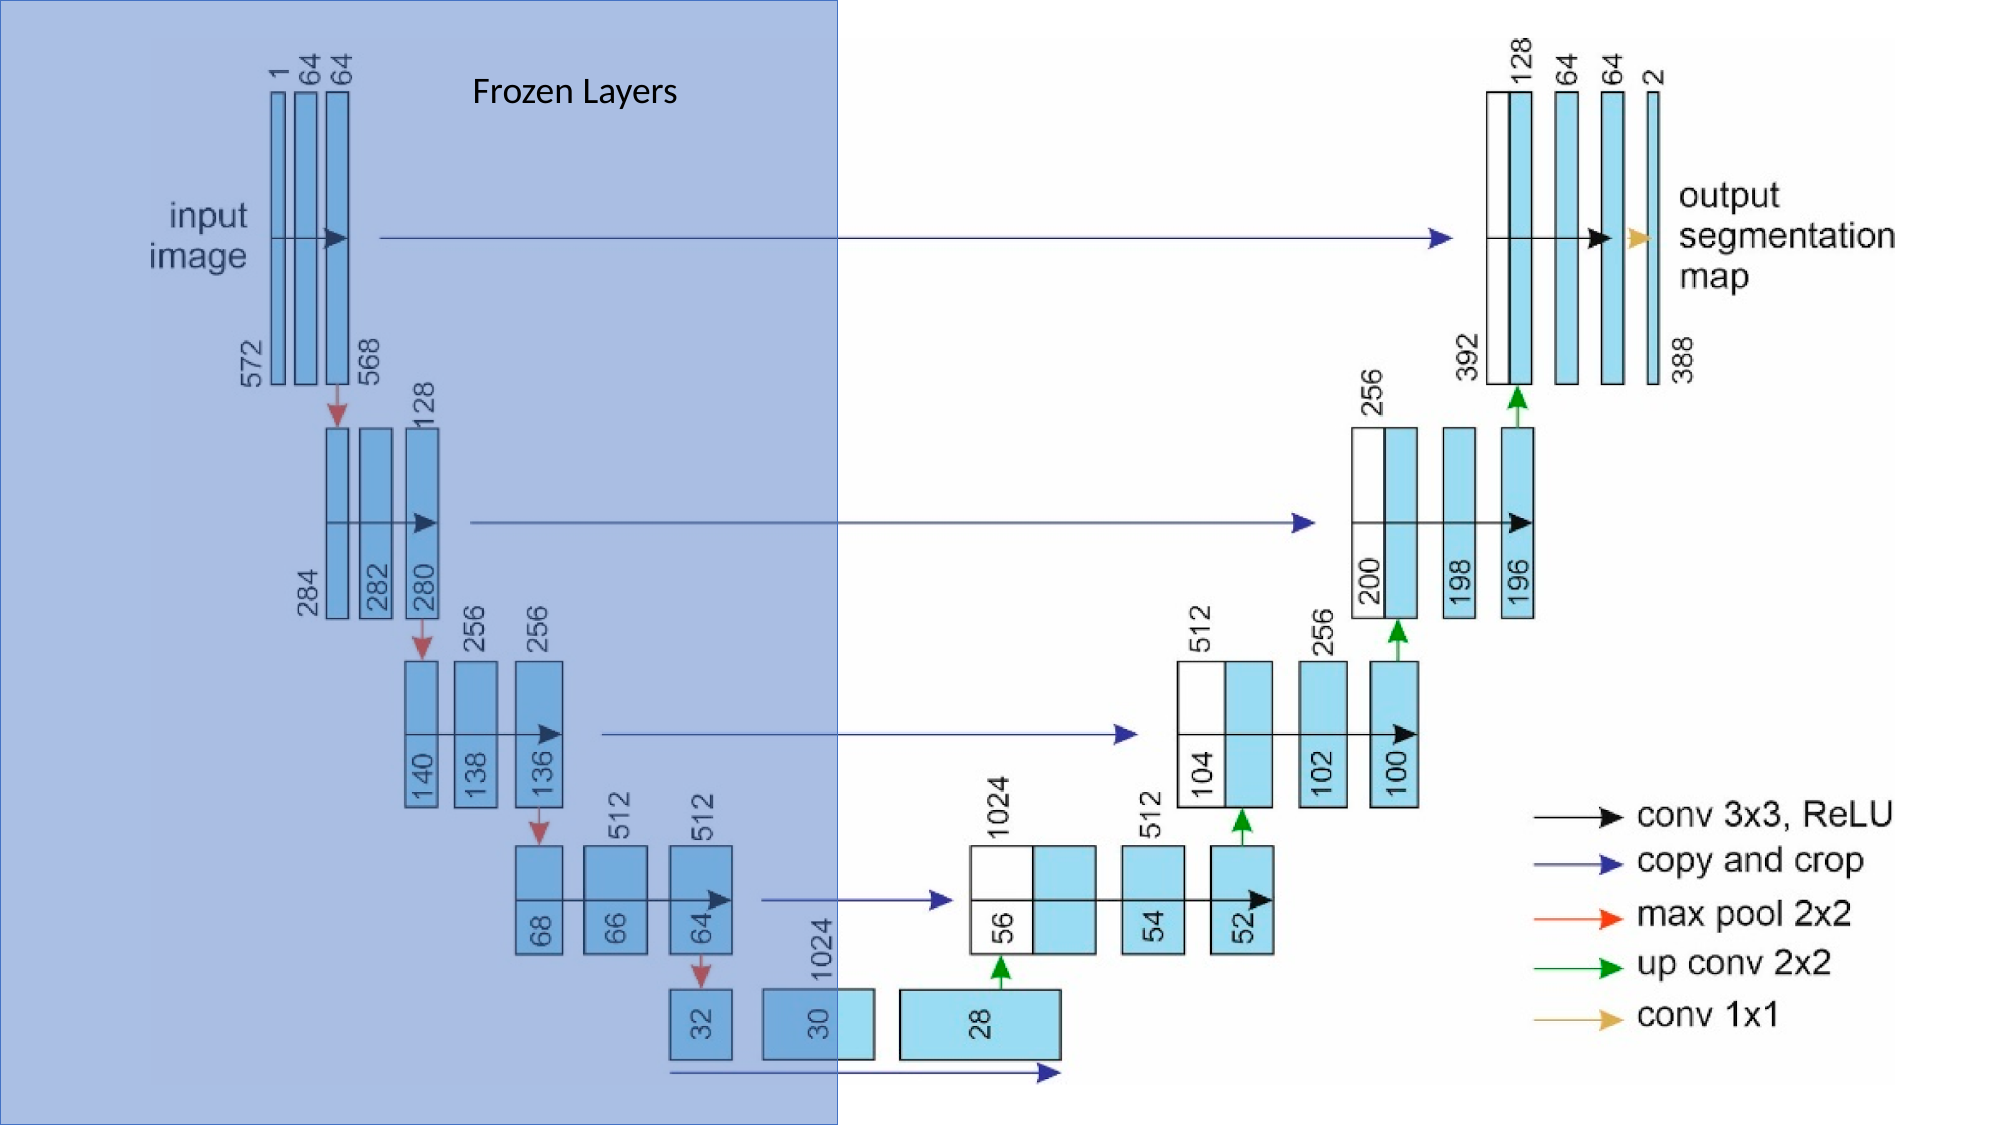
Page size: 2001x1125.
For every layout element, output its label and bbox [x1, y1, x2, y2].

picture [137, 28, 1905, 1097]
text_box [0, 0, 838, 1125]
